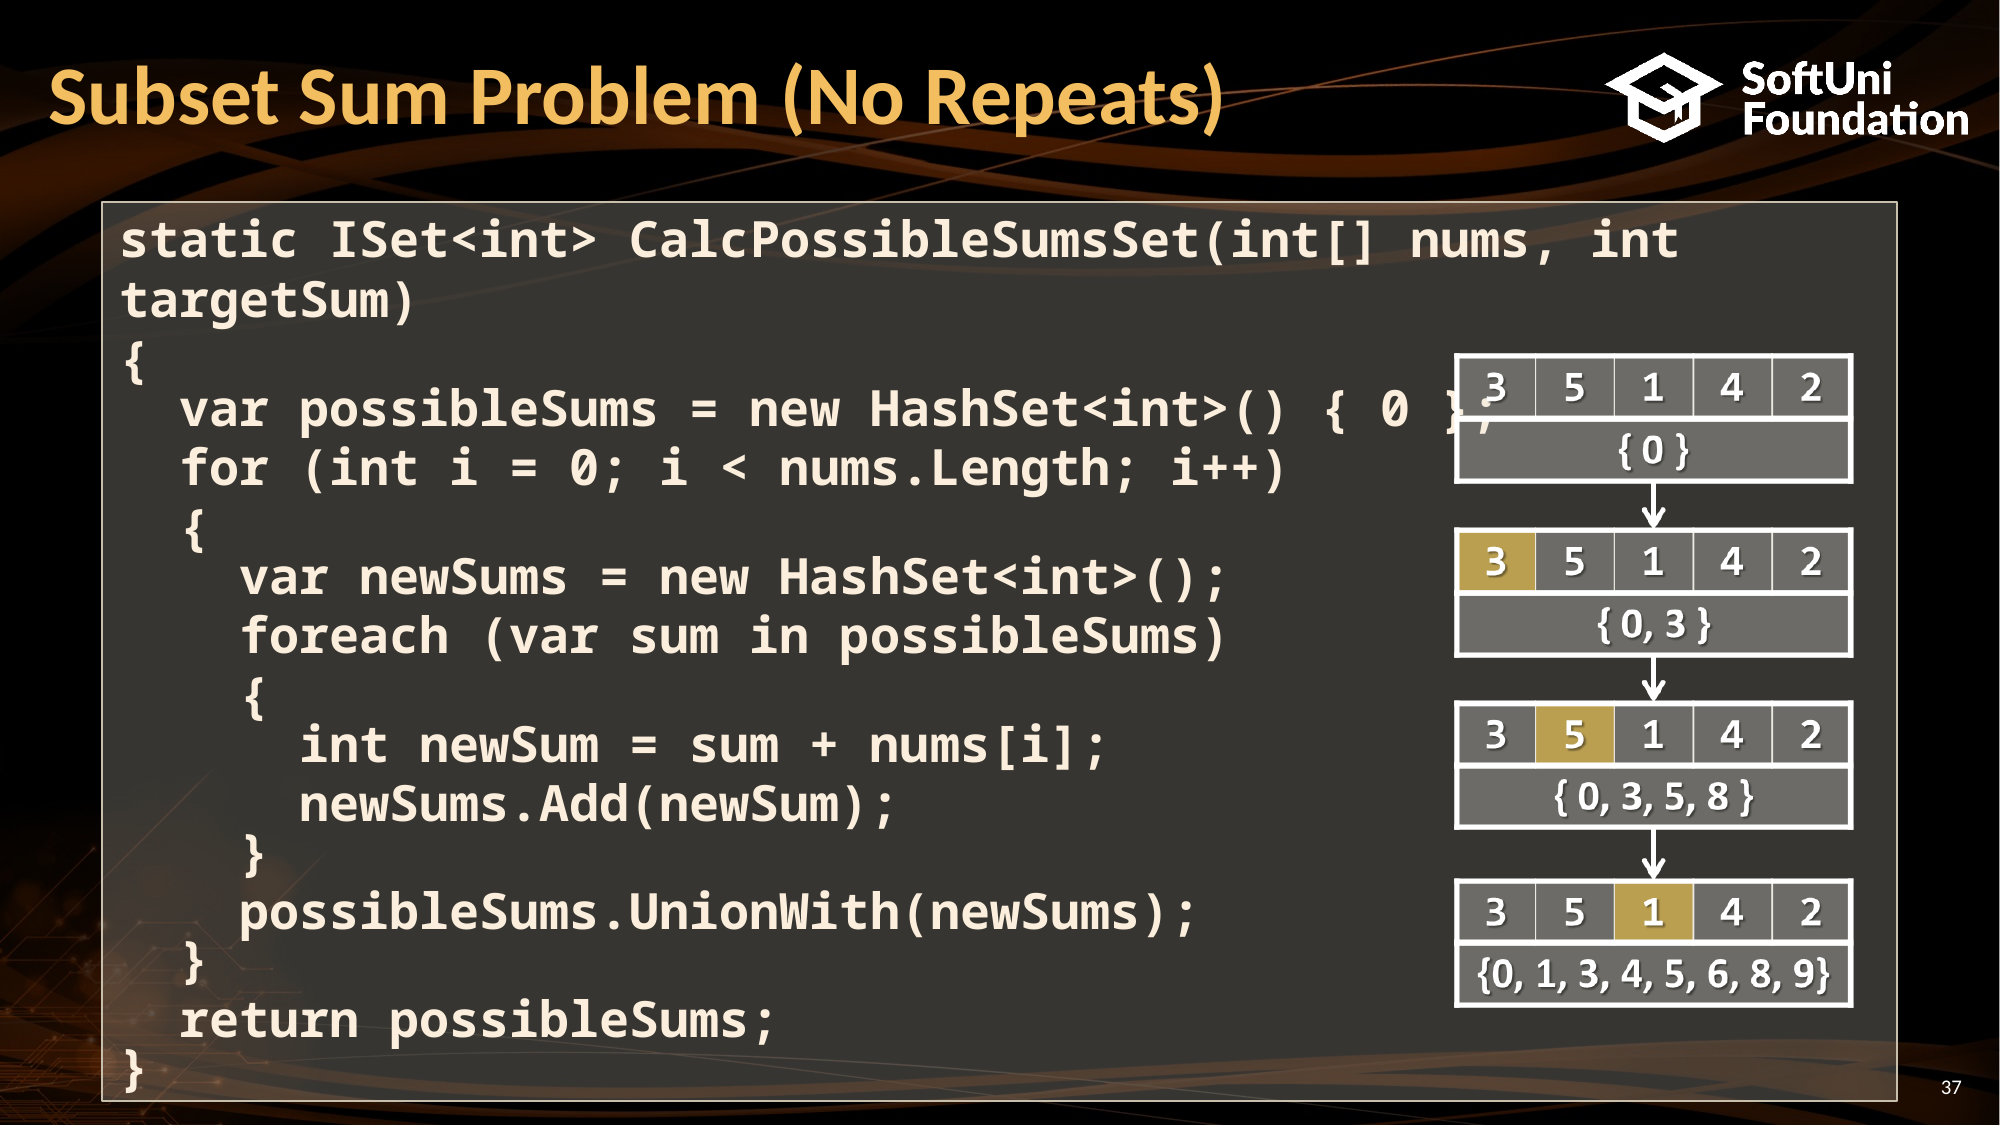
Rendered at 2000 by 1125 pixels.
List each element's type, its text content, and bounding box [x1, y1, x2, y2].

slide_number 37 [1897, 1070, 1968, 1103]
text_box static ISet<int> CalcPossibleSumsSet(int[] nums, int targetSum) { var possibleSums = new HashSet<int>() { 0 }; for (int i = 0; i < nums.Length; i++) { var newSums = new HashSet<int>(); foreach (var sum in possibleSums) { int newSum = sum + nums[i]; newSums.Add(newSum); } possibleSums.UnionWith(newSums); } return possibleSums; } [102, 201, 1898, 1102]
title Subset Sum Problem (No Repeats) [30, 6, 1602, 189]
picture [0, 0, 2000, 1125]
